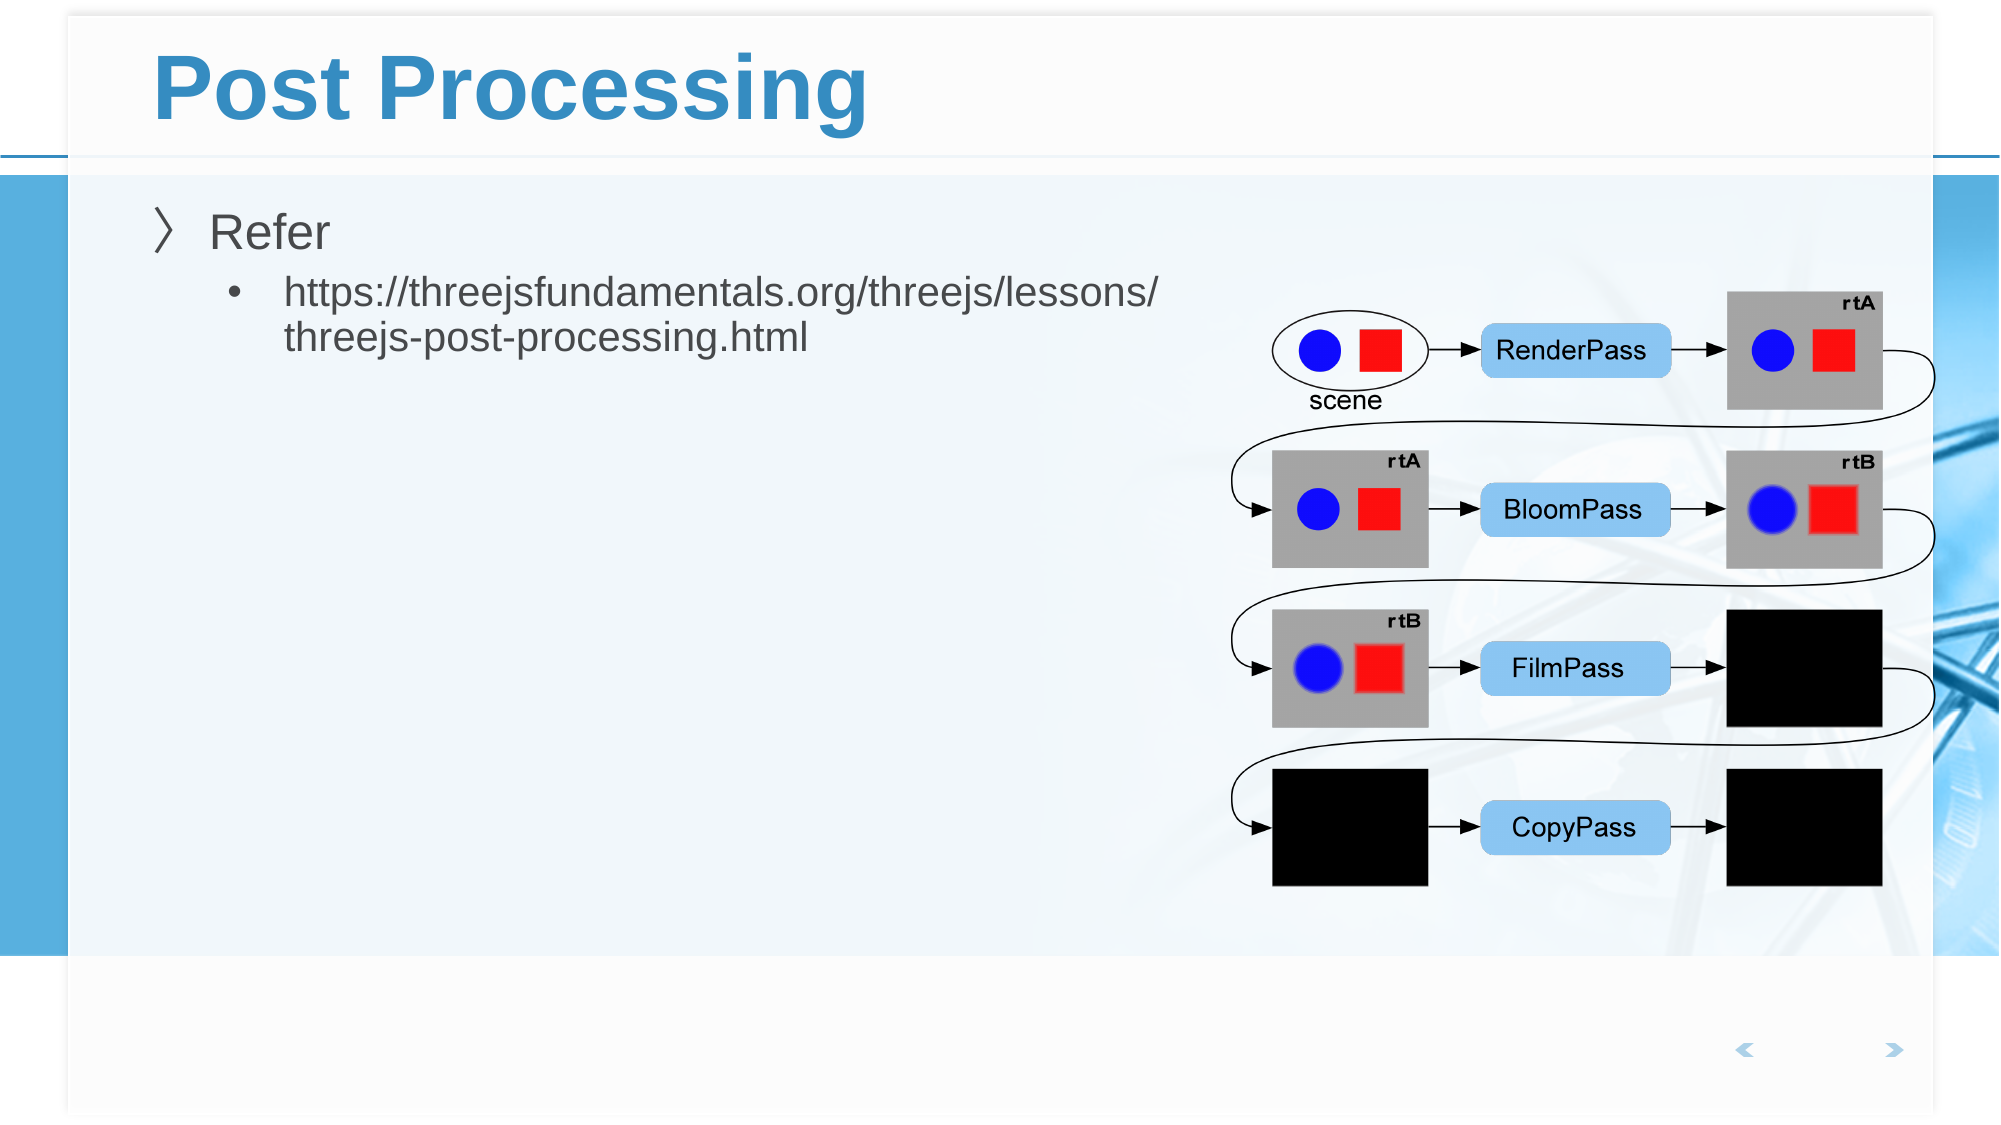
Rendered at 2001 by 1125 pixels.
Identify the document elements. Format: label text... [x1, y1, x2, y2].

picture [0, 0, 2001, 1125]
title Post Processing [137, 29, 1863, 150]
list Refer https://threejsfundamentals.org/threejs/lessons/threejs-post-processing.html [137, 198, 1192, 946]
